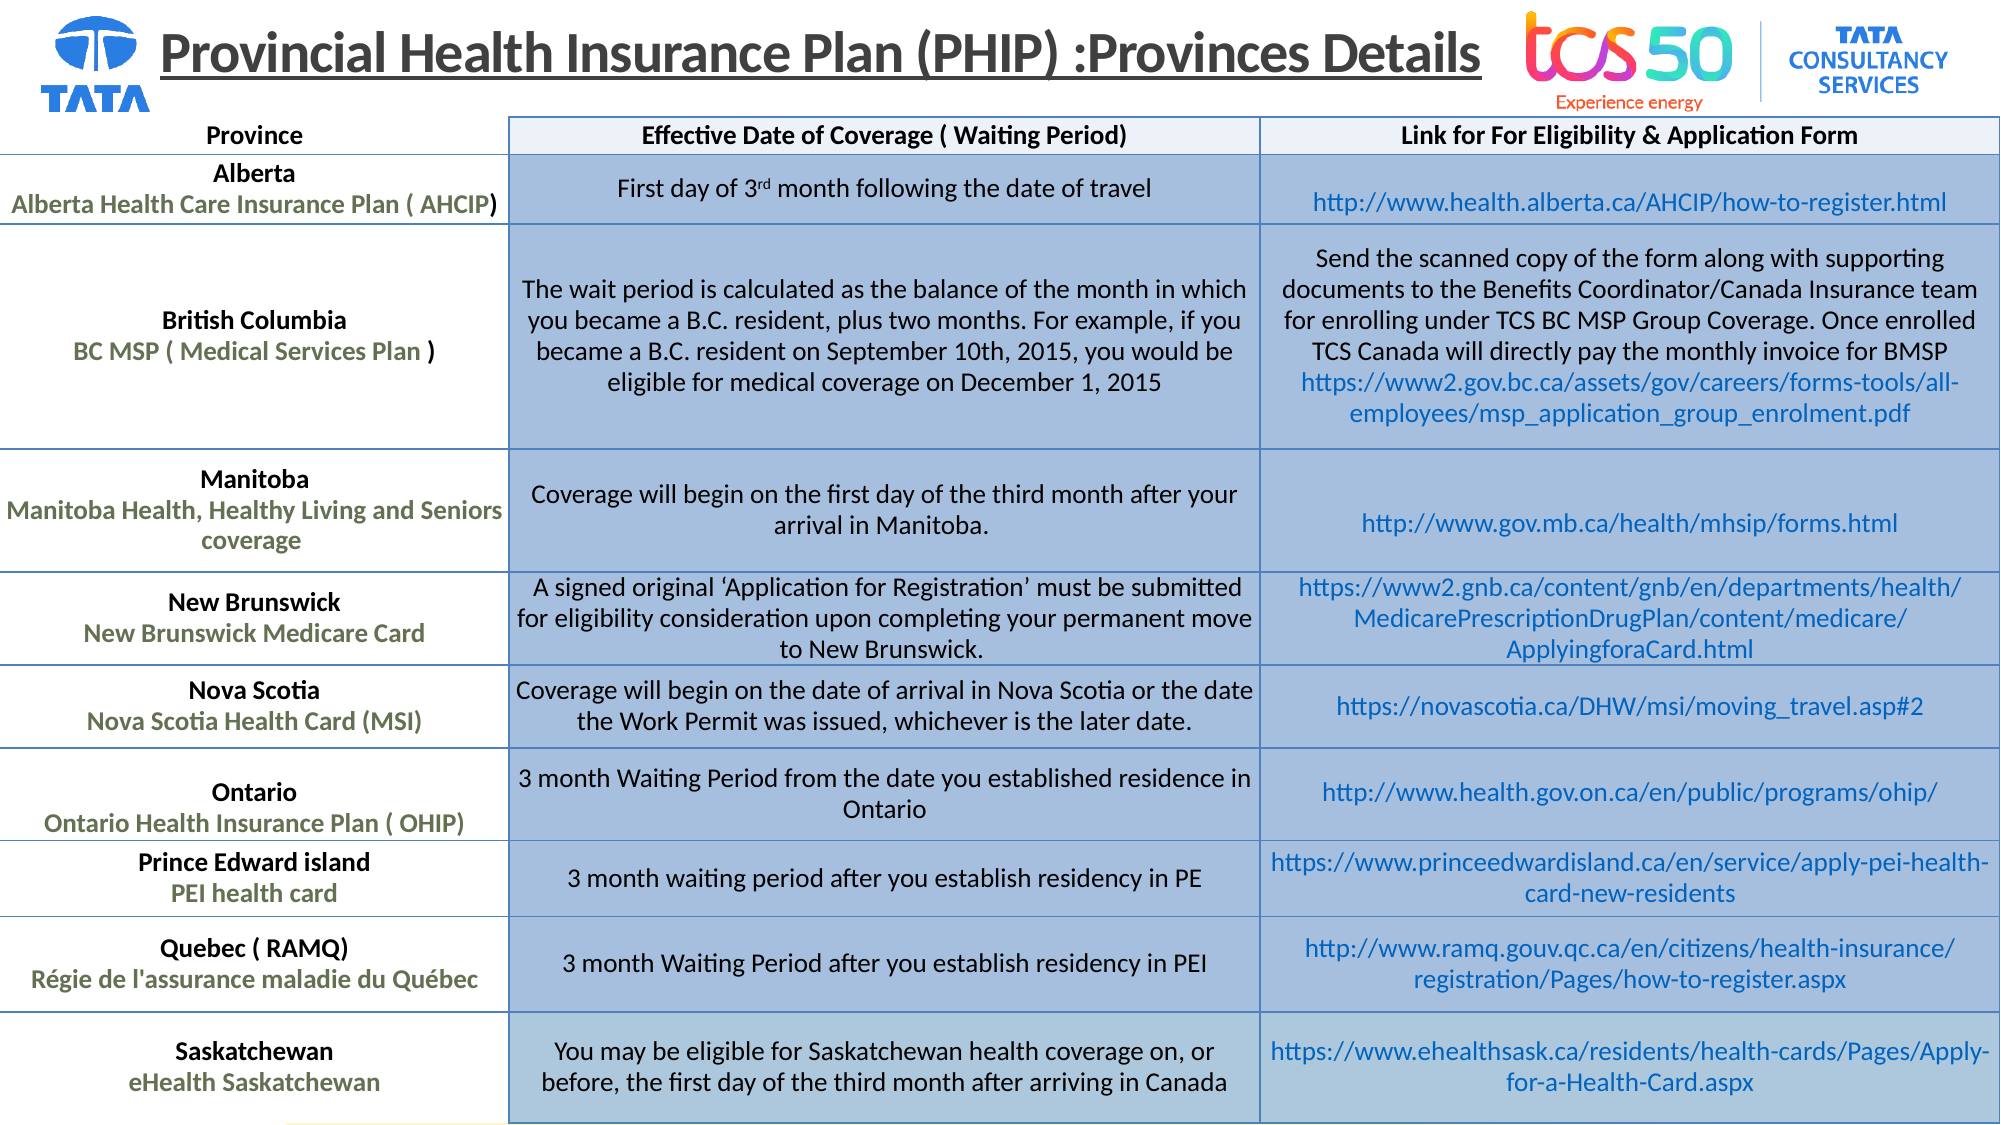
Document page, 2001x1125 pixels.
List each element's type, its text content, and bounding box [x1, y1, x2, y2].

table_cell https://www2.gnb.ca/content/gnb/en/departments/health/MedicarePrescriptionDrugPlan/content/medicare/ApplyingforaCard.html [1261, 573, 1999, 664]
table_cell https://www.ehealthsask.ca/residents/health-cards/Pages/Apply-for-a-Health-Card.aspx [1261, 1013, 1999, 1122]
table_cell 3 month waiting period after you establish residency in PE [510, 841, 1259, 916]
picture [1526, 11, 1948, 17]
table_cell New Brunswick New Brunswick Medicare Card [0, 573, 508, 664]
table_cell Nova Scotia Nova Scotia Health Card (MSI) [0, 666, 508, 747]
table_cell http://www.ramq.gouv.qc.ca/en/citizens/health-insurance/registration/Pages/how-to-register.aspx [1261, 917, 1999, 1011]
table_cell Alberta Alberta Health Care Insurance Plan ( AHCIP) [0, 155, 508, 223]
table_cell https://novascotia.ca/DHW/msi/moving_travel.asp#2 [1261, 666, 1999, 747]
table_cell http://www.health.gov.on.ca/en/public/programs/ohip/ [1261, 749, 1999, 840]
table_header Effective Date of Coverage ( Waiting Period) [510, 118, 1259, 154]
table_cell British Columbia BC MSP ( Medical Services Plan ) [0, 225, 508, 448]
table_cell http://www.health.alberta.ca/AHCIP/how-to-register.html [1261, 155, 1999, 223]
table_cell Quebec ( RAMQ) Régie de l'assurance maladie du Québec [0, 917, 508, 1011]
table_cell A signed original ‘Application for Registration’ must be submitted for eligibility consideration upon completing your permanent move to New Brunswick. [510, 573, 1259, 664]
picture [41, 16, 150, 112]
table_cell http://www.gov.mb.ca/health/mhsip/forms.html [1261, 450, 1999, 571]
table_cell Coverage will begin on the first day of the third month after your arrival in Manitoba. [510, 450, 1259, 571]
table_cell Manitoba Manitoba Health, Healthy Living and Seniors coverage [0, 450, 508, 571]
table_cell https://www.princeedwardisland.ca/en/service/apply-pei-health-card-new-residents [1261, 841, 1999, 916]
table_cell 3 month Waiting Period after you establish residency in PEI [510, 917, 1259, 1011]
table_header Province [0, 117, 508, 154]
table_cell Prince Edward island PEI health card [0, 841, 508, 916]
table_cell Send the scanned copy of the form along with supporting documents to the Benefits Coordinator/Canada Insurance team for enrolling under TCS BC MSP Group Coverage. Once enrolled TCS Canada will directly pay the monthly invoice for BMSP https://www2.gov.bc.ca/assets/gov/careers/forms-tools/all-employees/msp_application_group_enrolment.pdf [1261, 225, 1999, 448]
table_cell 3 month Waiting Period from the date you established residence in Ontario [510, 749, 1259, 840]
title Provincial Health Insurance Plan (PHIP) :Provinces Details [145, 17, 2000, 117]
table_cell Coverage will begin on the date of arrival in Nova Scotia or the date the Work Permit was issued, whichever is the later date. [510, 666, 1259, 747]
table_cell You may be eligible for Saskatchewan health coverage on, or before, the first day of the third month after arriving in Canada [510, 1013, 1259, 1122]
table_header Link for For Eligibility & Application Form [1261, 118, 1999, 154]
table_cell First day of 3rd month following the date of travel [510, 155, 1259, 223]
table_cell Ontario Ontario Health Insurance Plan ( OHIP) [0, 749, 508, 840]
table_cell The wait period is calculated as the balance of the month in which you became a B.C. resident, plus two months. For example, if you became a B.C. resident on September 10th, 2015, you would be eligible for medical coverage on December 1, 2015 [510, 225, 1259, 448]
table_cell Saskatchewan eHealth Saskatchewan [0, 1013, 508, 1123]
